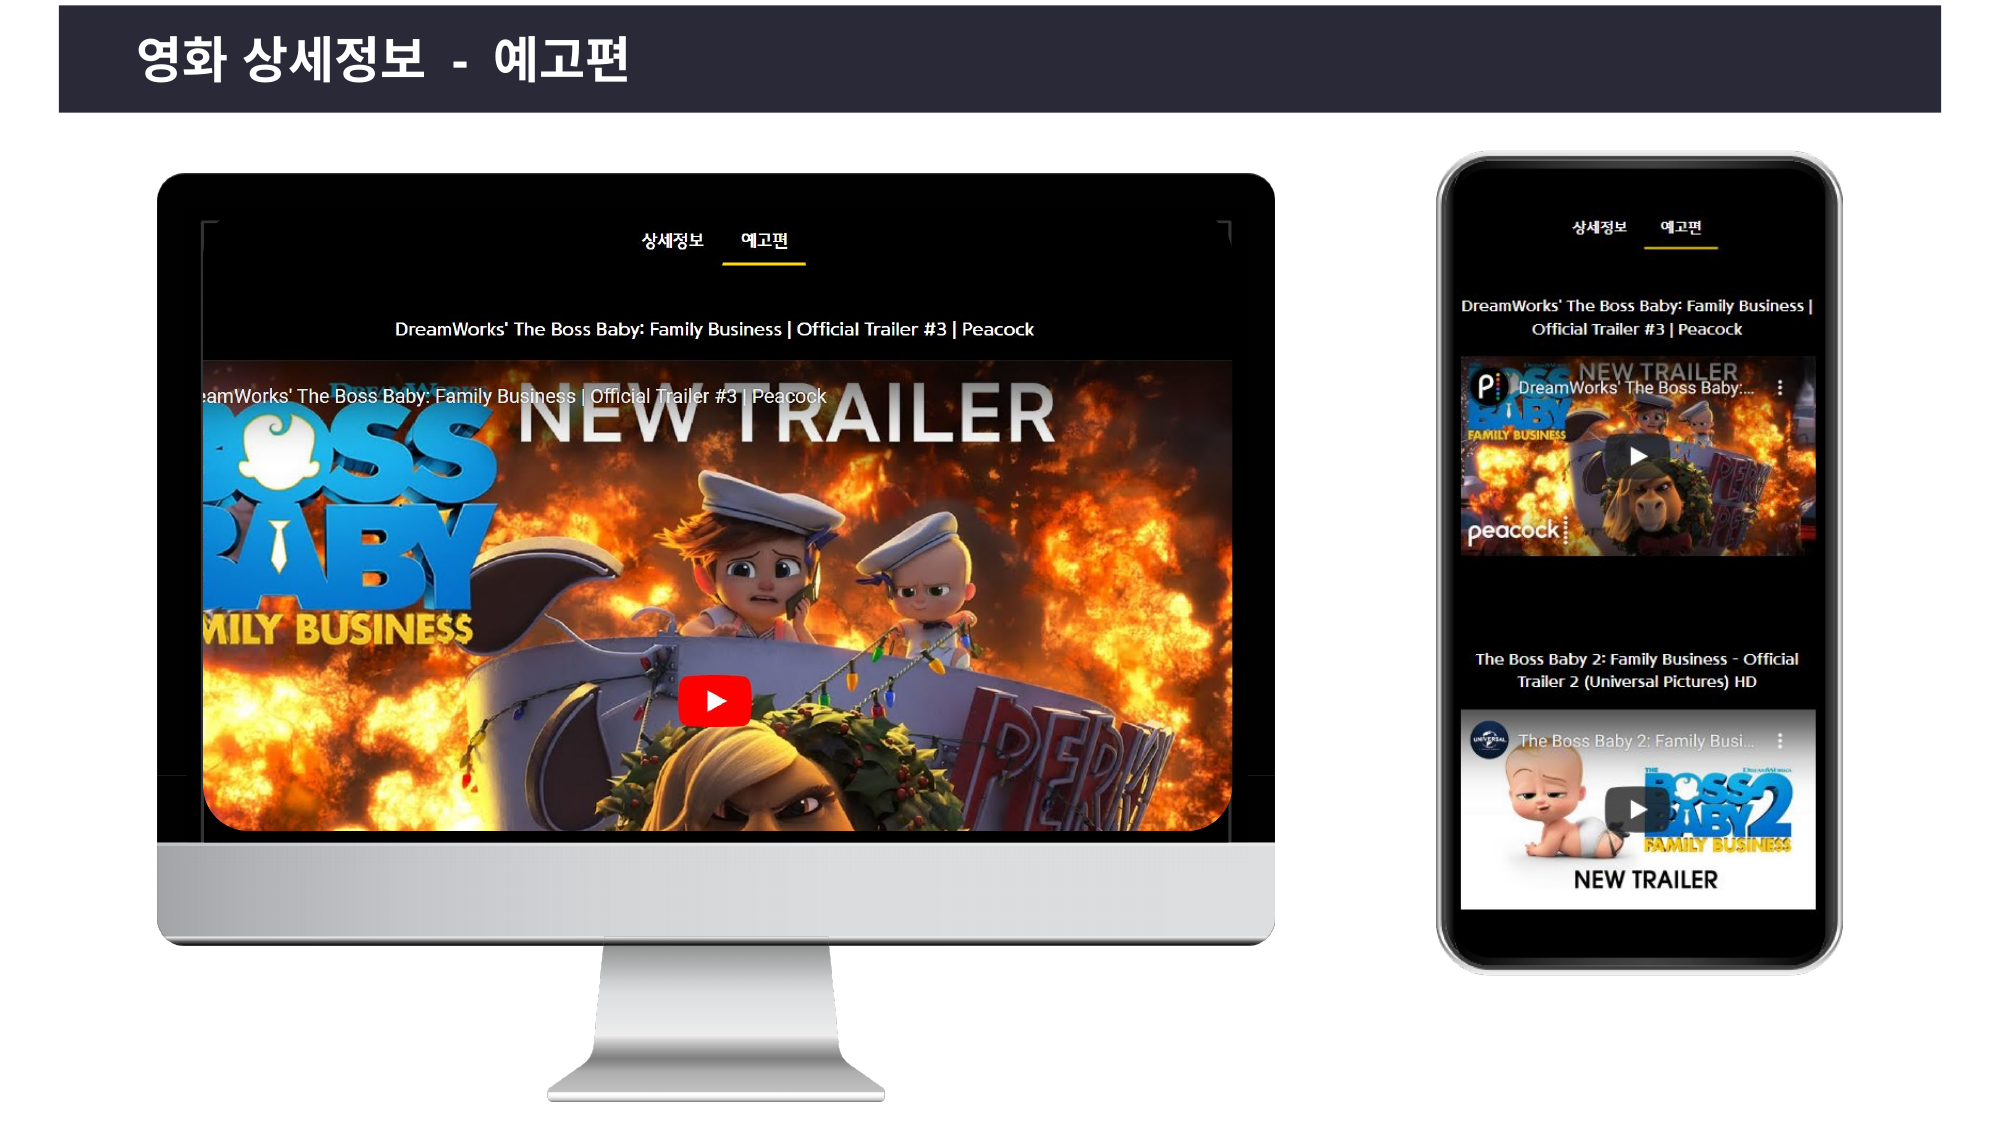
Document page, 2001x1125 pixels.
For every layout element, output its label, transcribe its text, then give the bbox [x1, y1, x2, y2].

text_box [1436, 149, 1843, 977]
picture [203, 210, 1233, 831]
text_box [58, 5, 1942, 113]
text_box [157, 173, 1275, 1102]
picture [1460, 175, 1819, 950]
text_box 영화 상세정보 - 예고편 [121, 21, 956, 96]
